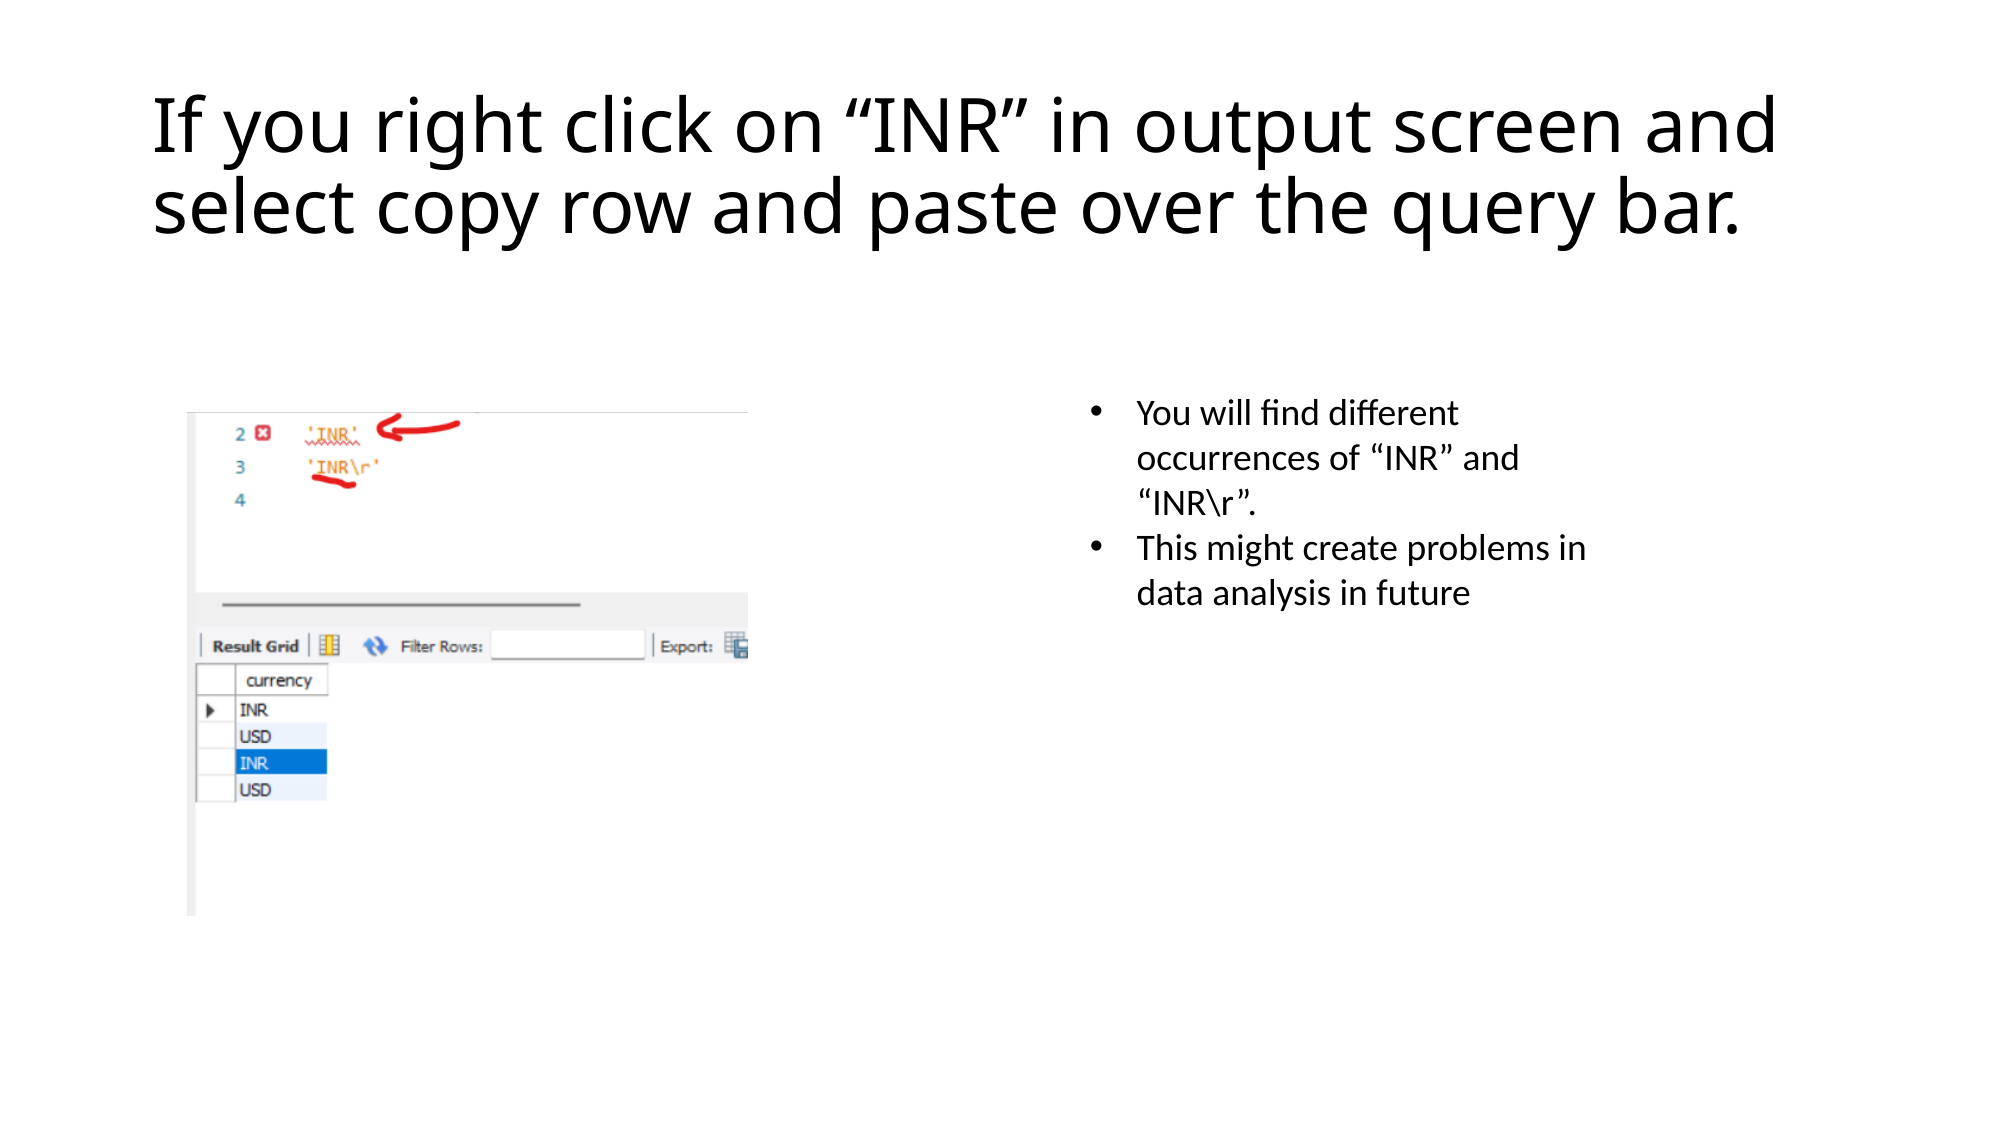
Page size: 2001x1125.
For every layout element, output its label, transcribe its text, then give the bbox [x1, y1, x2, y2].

text_box You will find different occurrences of “INR” and “INR\r”. This might create problems in data analysis in future [1074, 380, 1625, 621]
title If you right click on “INR” in output screen and select copy row and paste over the query bar. [137, 59, 1863, 278]
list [187, 411, 748, 916]
